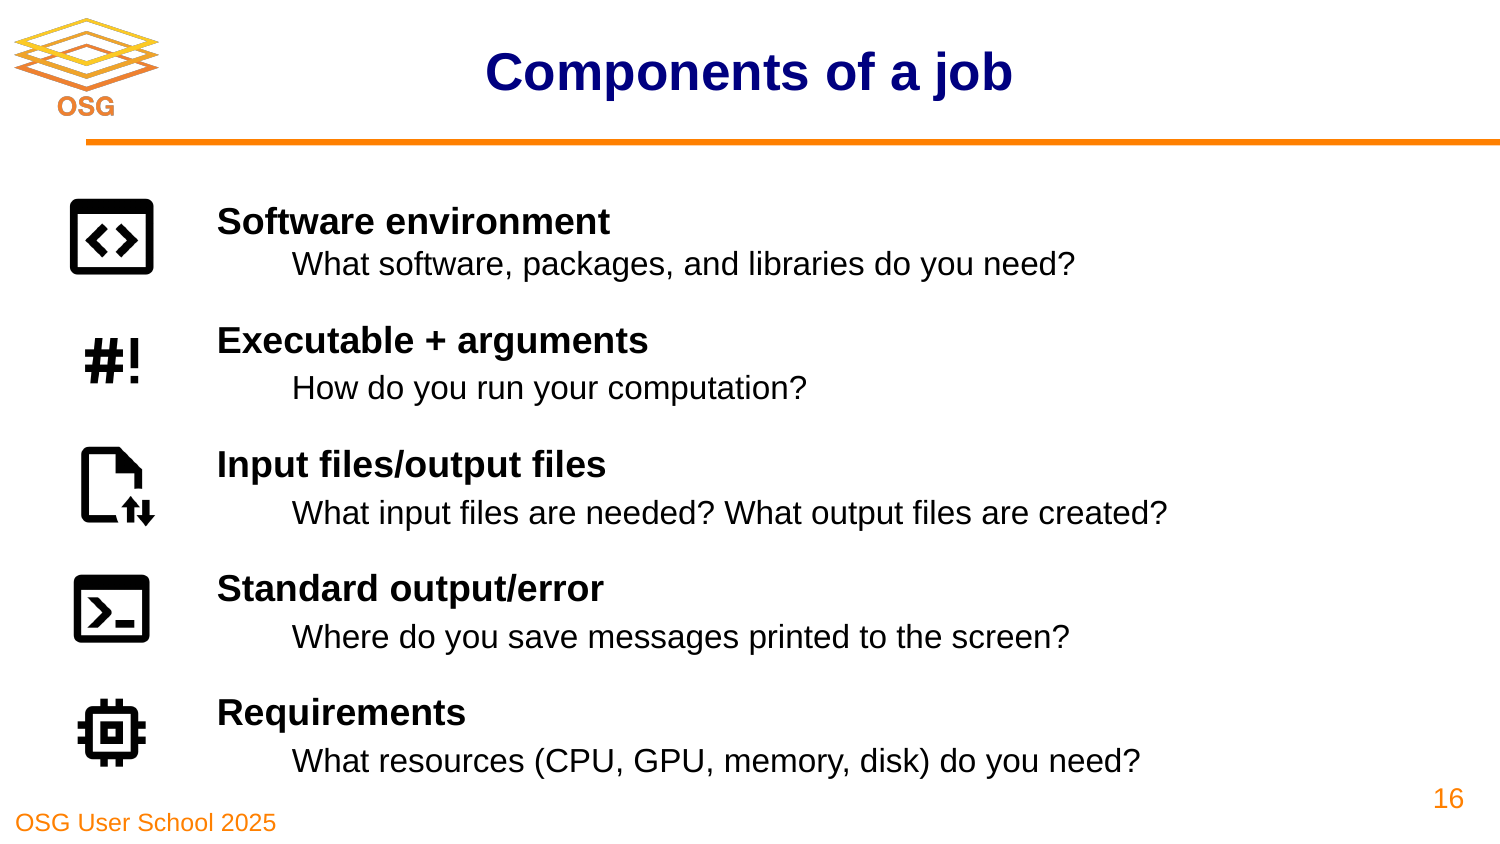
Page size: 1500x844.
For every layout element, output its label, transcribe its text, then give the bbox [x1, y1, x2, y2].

picture [65, 439, 157, 530]
text_box Standard output/error Where do you save messages printed to the screen? [201, 546, 1390, 670]
slide_number 16 [1389, 764, 1481, 830]
picture [65, 687, 157, 778]
picture [14, 18, 159, 116]
text_box Executable + arguments How do you run your computation? [201, 298, 1390, 422]
picture [65, 191, 157, 283]
picture [65, 315, 157, 407]
list Software environment What software, packages, and libraries do you need? [201, 176, 1390, 298]
text_box Input files/output files What input files are needed? What output files are created? [201, 422, 1390, 546]
title Components of a job [193, 21, 1307, 116]
picture [65, 563, 157, 654]
text_box Requirements What resources (CPU, GPU, memory, disk) do you need? [201, 671, 1390, 795]
